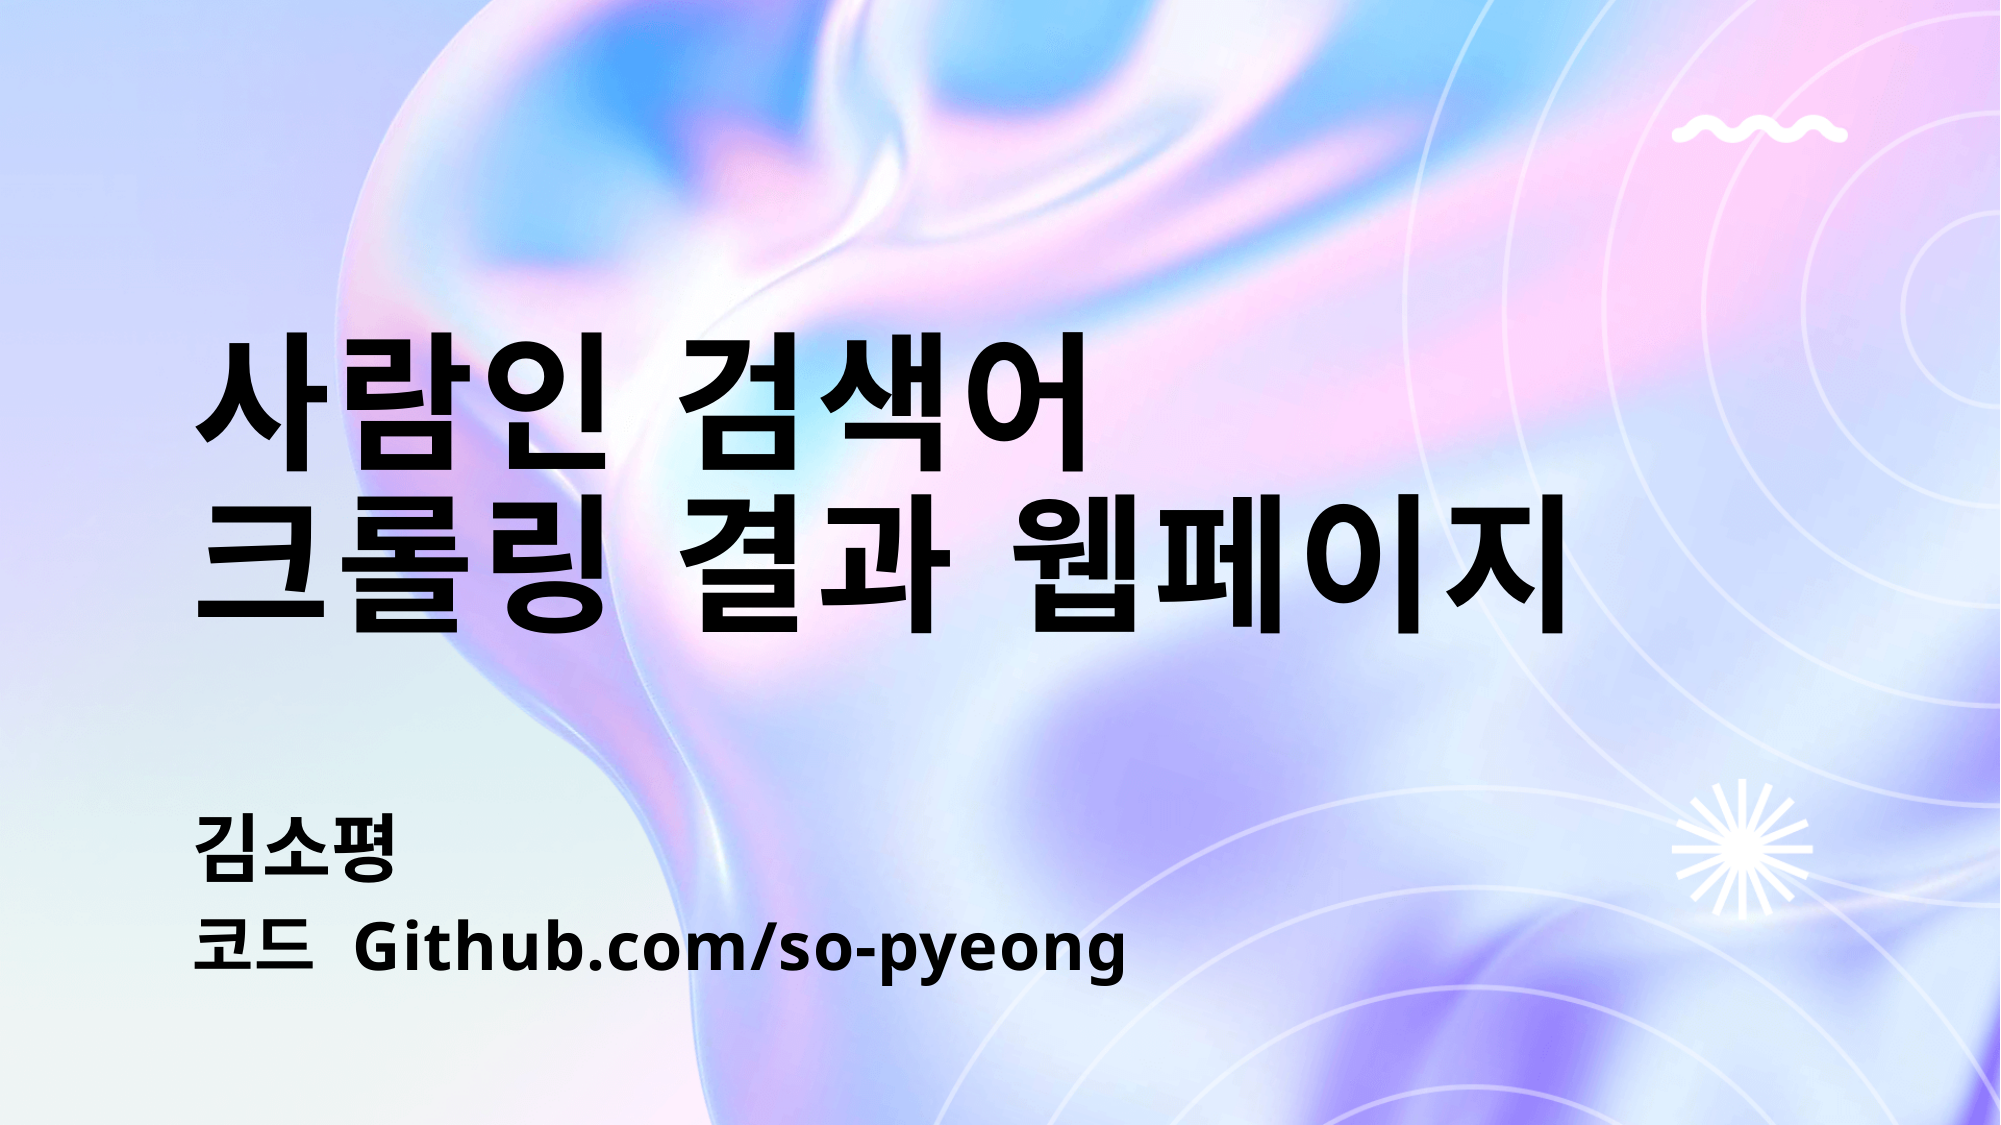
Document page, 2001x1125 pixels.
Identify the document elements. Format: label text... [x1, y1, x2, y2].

title 사람인 검색어 크롤링 결과 웹페이지 [176, 321, 1824, 750]
picture [0, 0, 2000, 1125]
subtitle 김소평 코드 Github.com/so-pyeong [176, 803, 1824, 1014]
